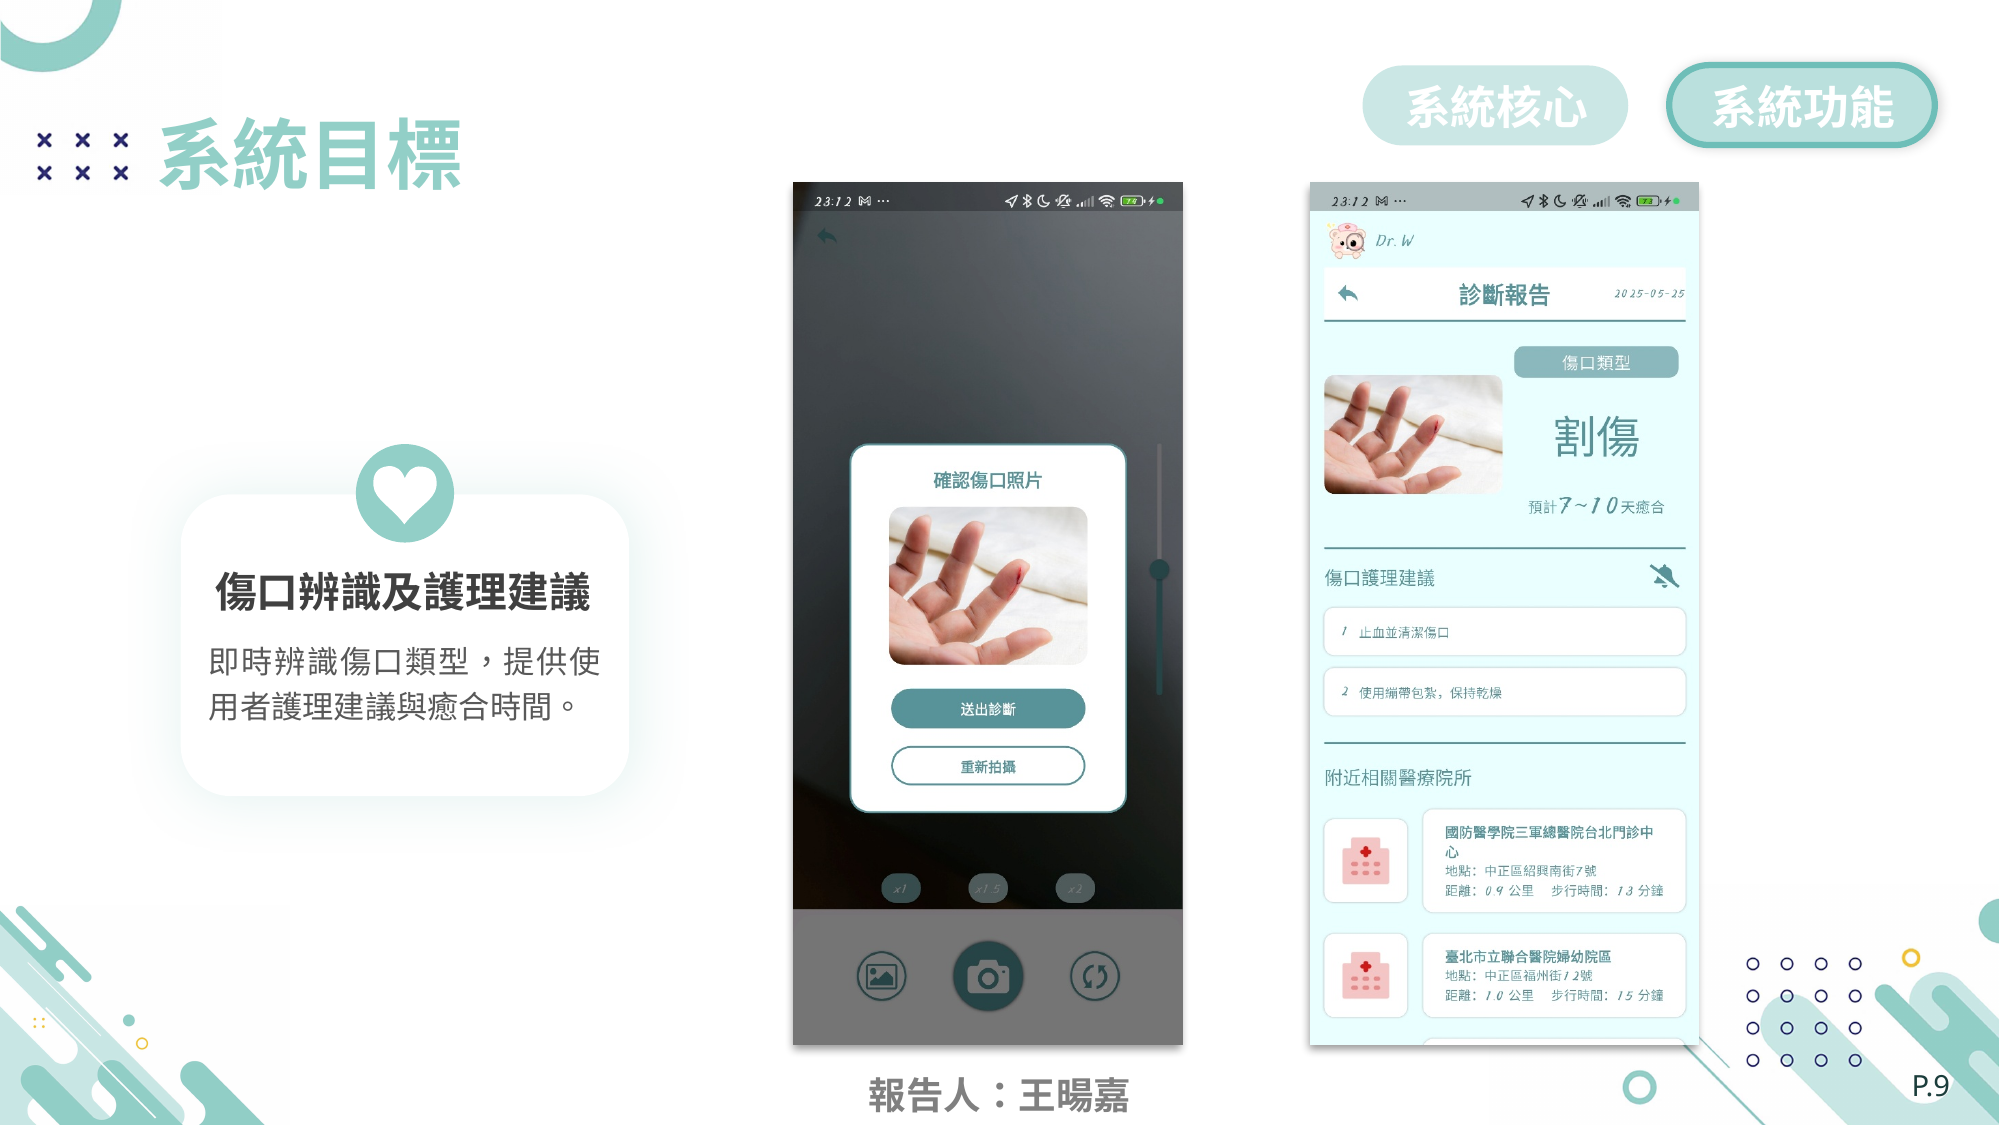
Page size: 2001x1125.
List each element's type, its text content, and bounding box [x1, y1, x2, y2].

picture [1310, 182, 1999, 1125]
text_box [1668, 64, 1936, 147]
text_box 報告人：王暘嘉 [826, 1059, 1174, 1121]
text_box 系統核心 [1390, 71, 1601, 140]
text_box 系統功能 [1697, 70, 1907, 140]
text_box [180, 438, 630, 797]
picture [793, 182, 1183, 1045]
text_box [1361, 64, 1630, 147]
text_box 系統目標 [141, 98, 488, 201]
picture [0, 905, 290, 1125]
picture [0, 0, 222, 195]
